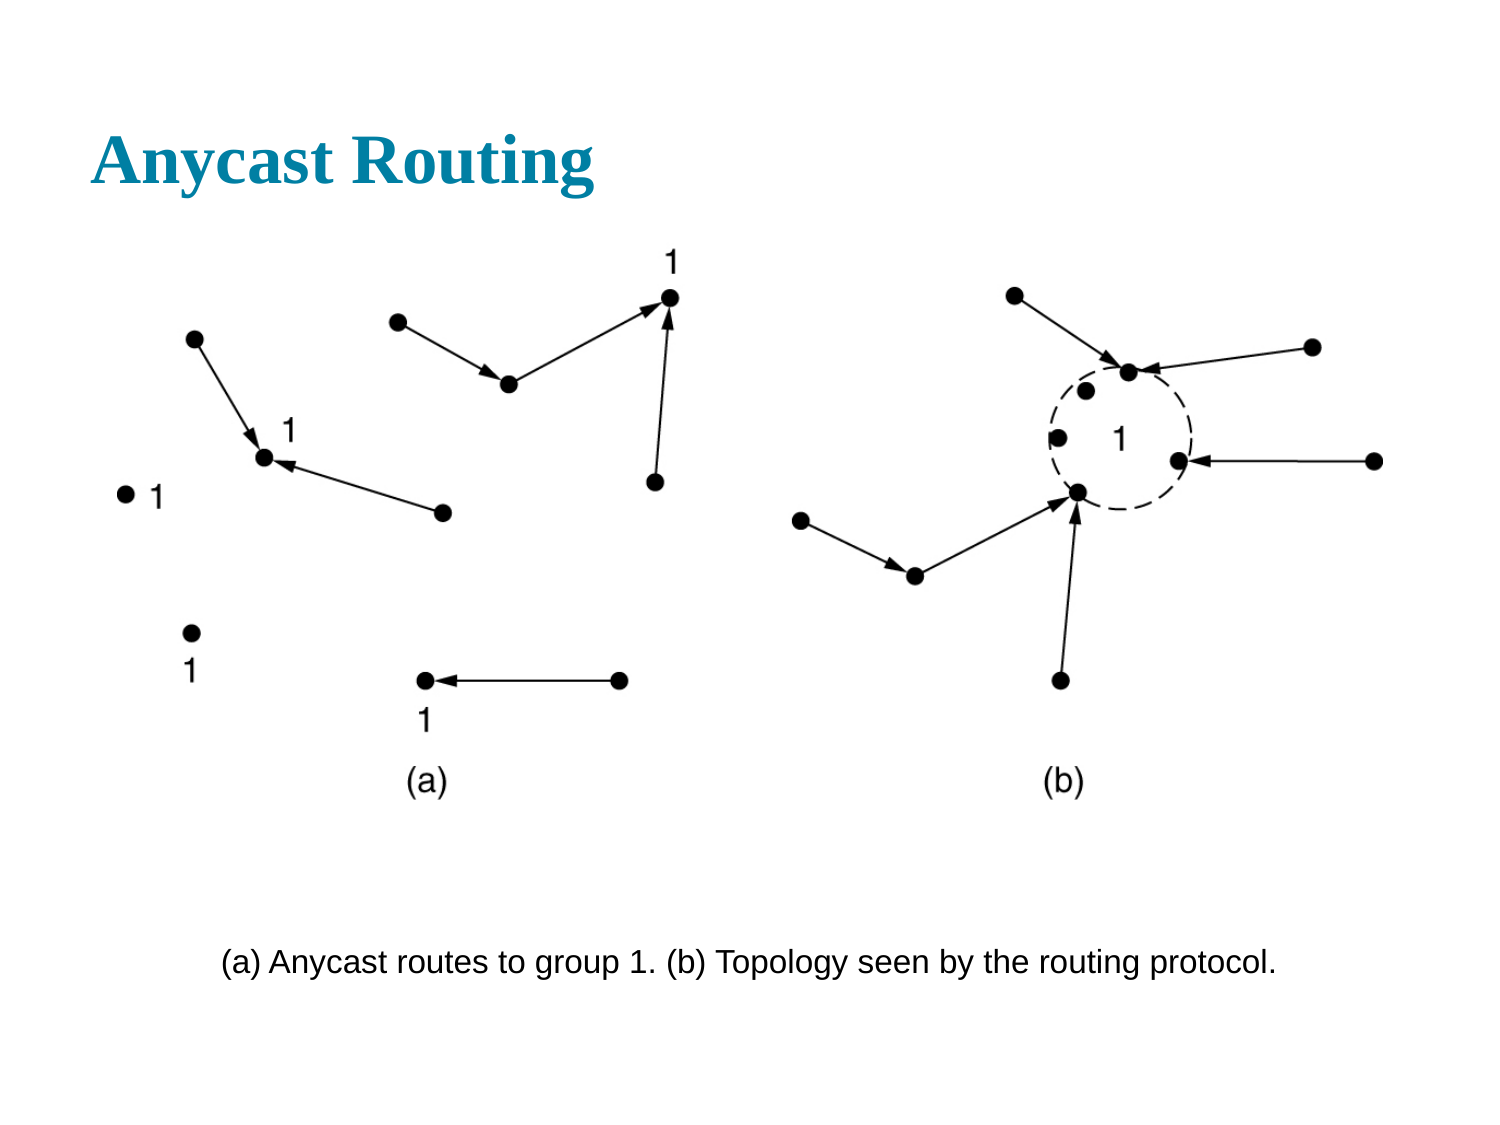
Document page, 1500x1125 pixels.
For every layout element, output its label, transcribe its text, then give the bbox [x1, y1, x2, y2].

picture [116, 241, 1384, 800]
list (a) Anycast routes to group 1. (b) Topology seen by the routing protocol. [75, 828, 1425, 996]
title Anycast Routing [75, 37, 1425, 213]
